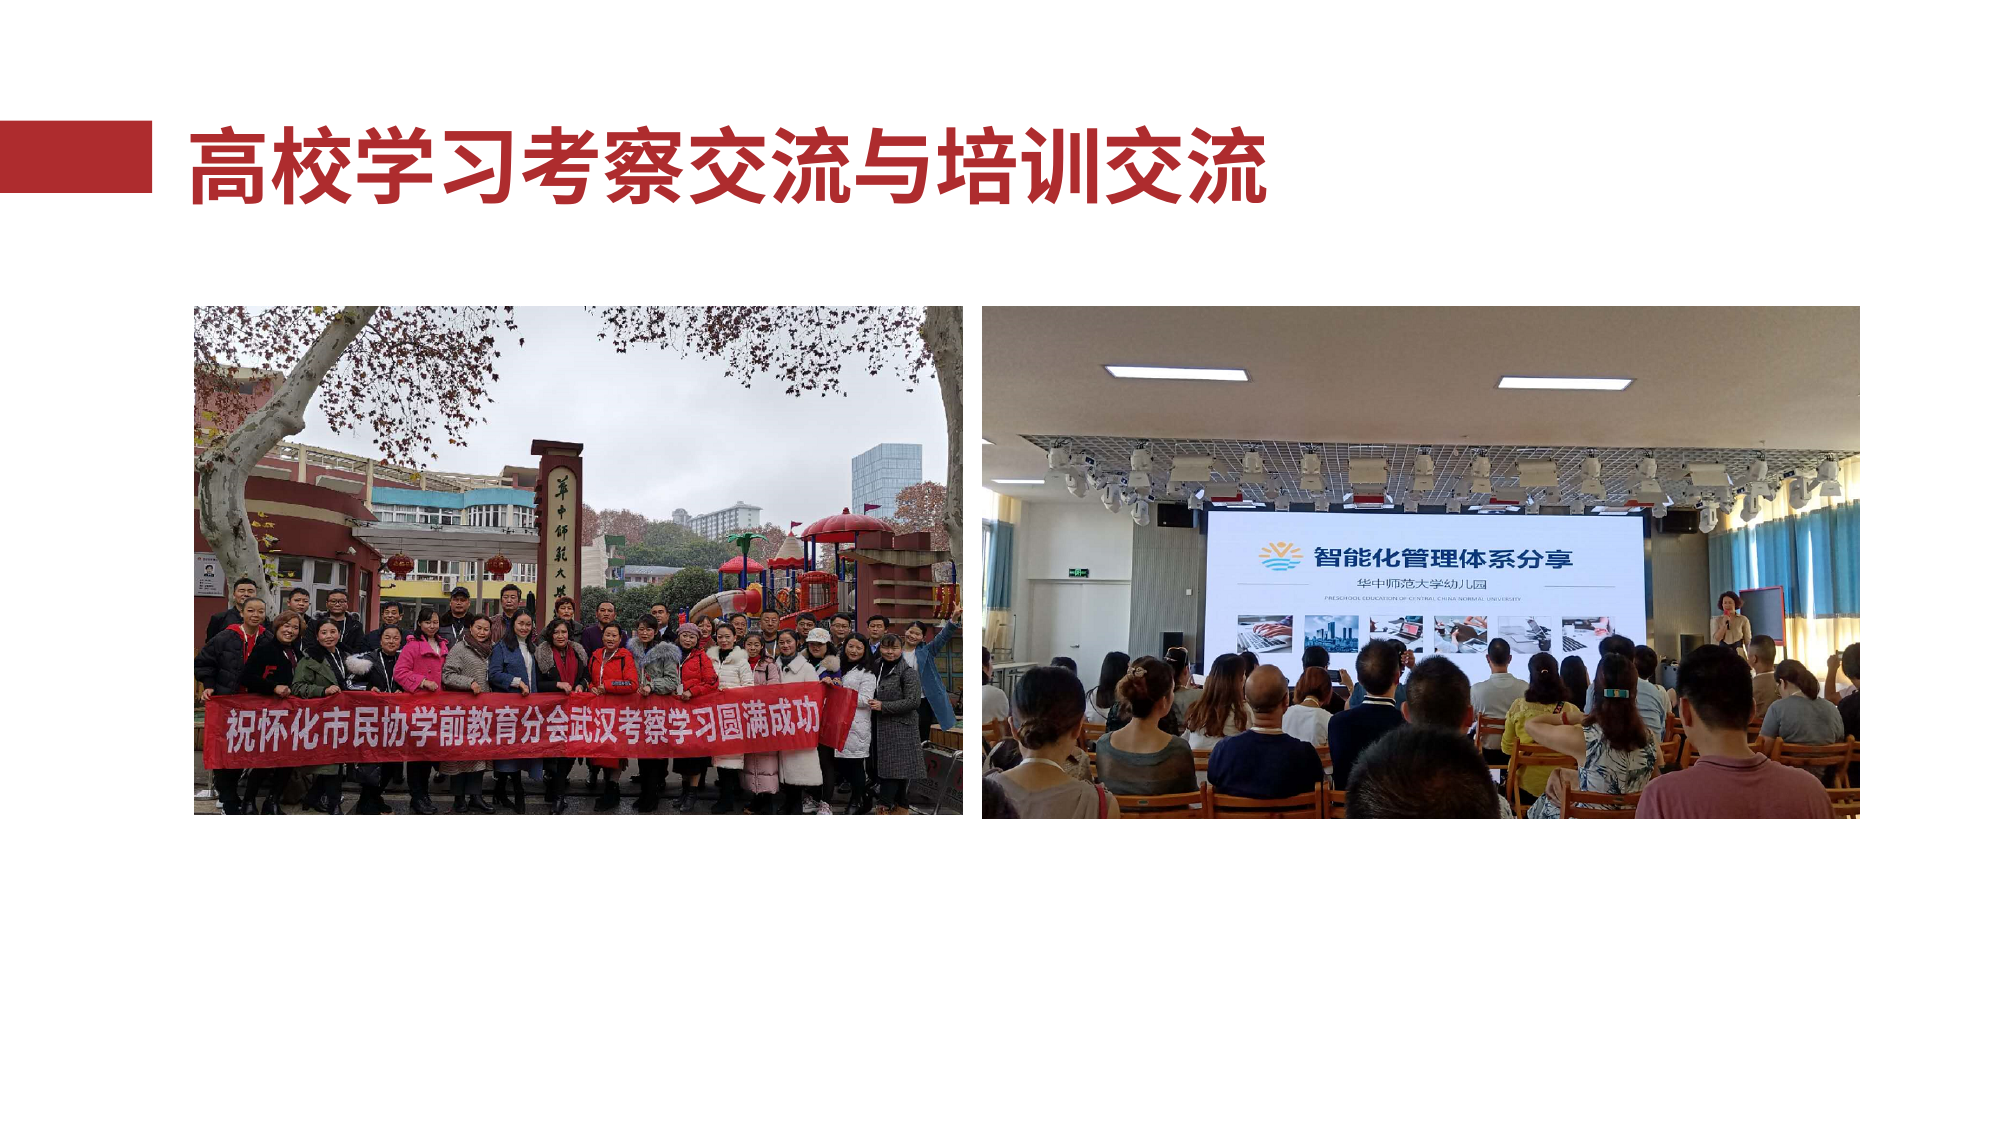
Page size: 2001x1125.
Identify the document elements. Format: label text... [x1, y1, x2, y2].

text_box [0, 120, 153, 194]
picture [194, 306, 963, 815]
text_box 高校学习考察交流与培训交流 [171, 90, 1382, 224]
picture [982, 306, 1860, 819]
